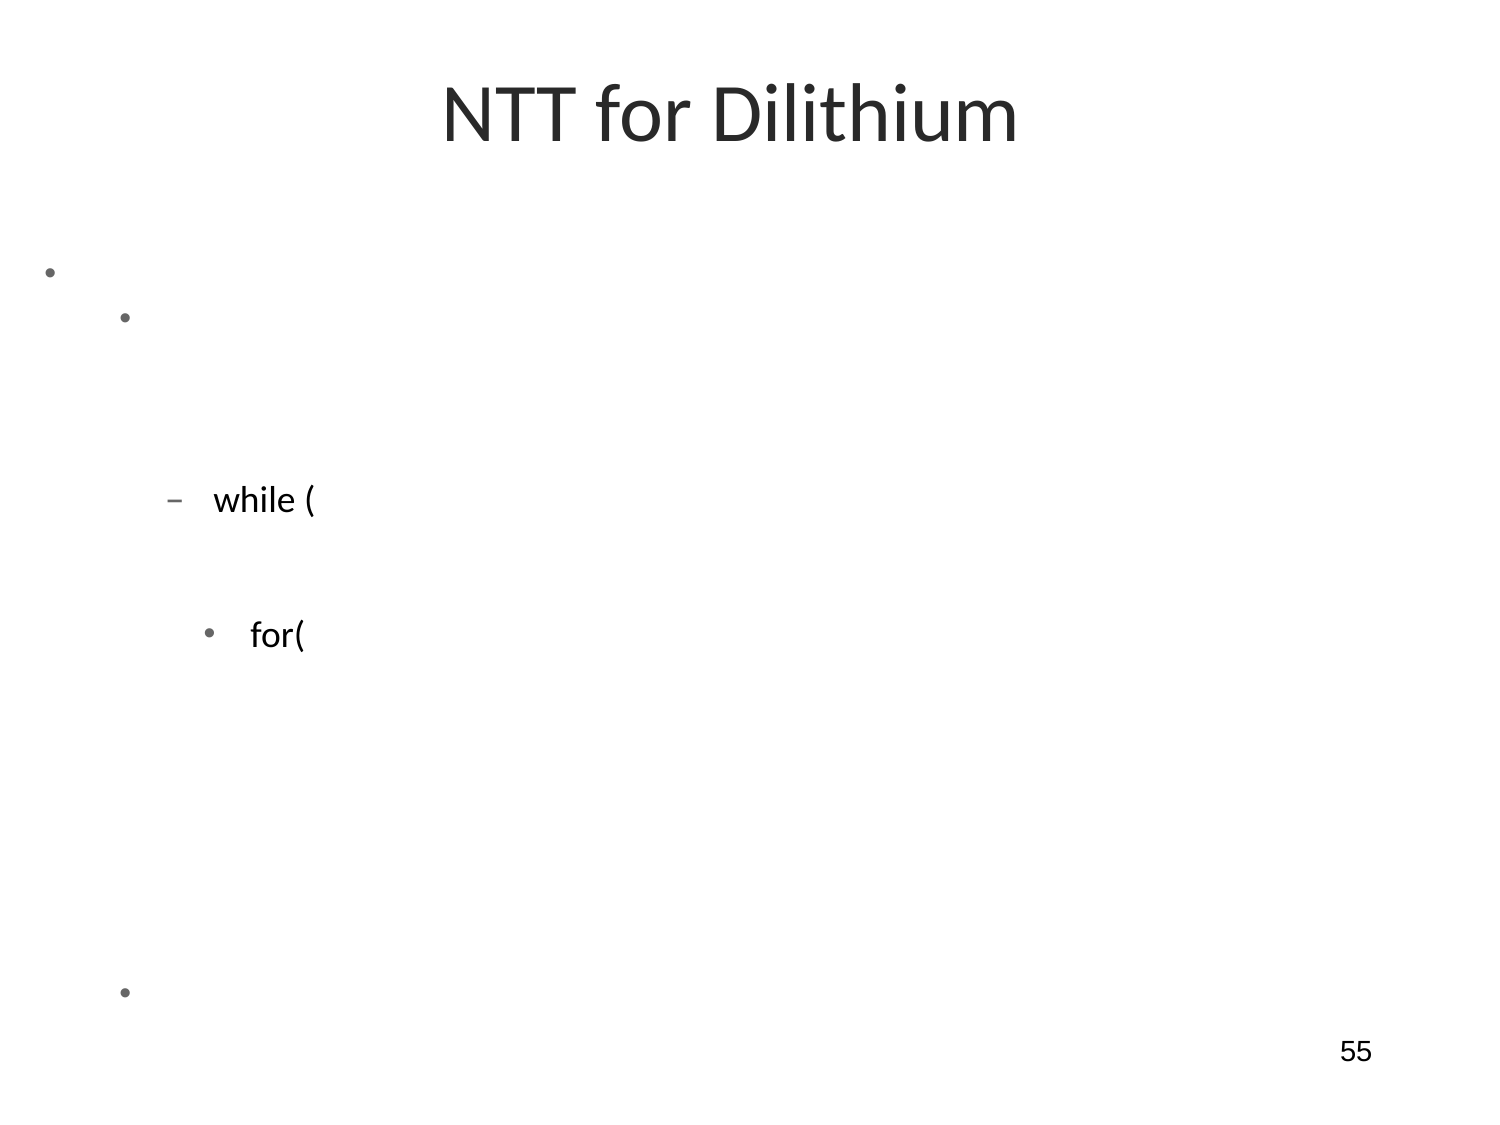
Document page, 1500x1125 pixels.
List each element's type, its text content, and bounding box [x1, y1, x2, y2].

slide_number 55 [1074, 1024, 1388, 1101]
text_box NTT for Dilithium [76, 19, 1387, 210]
